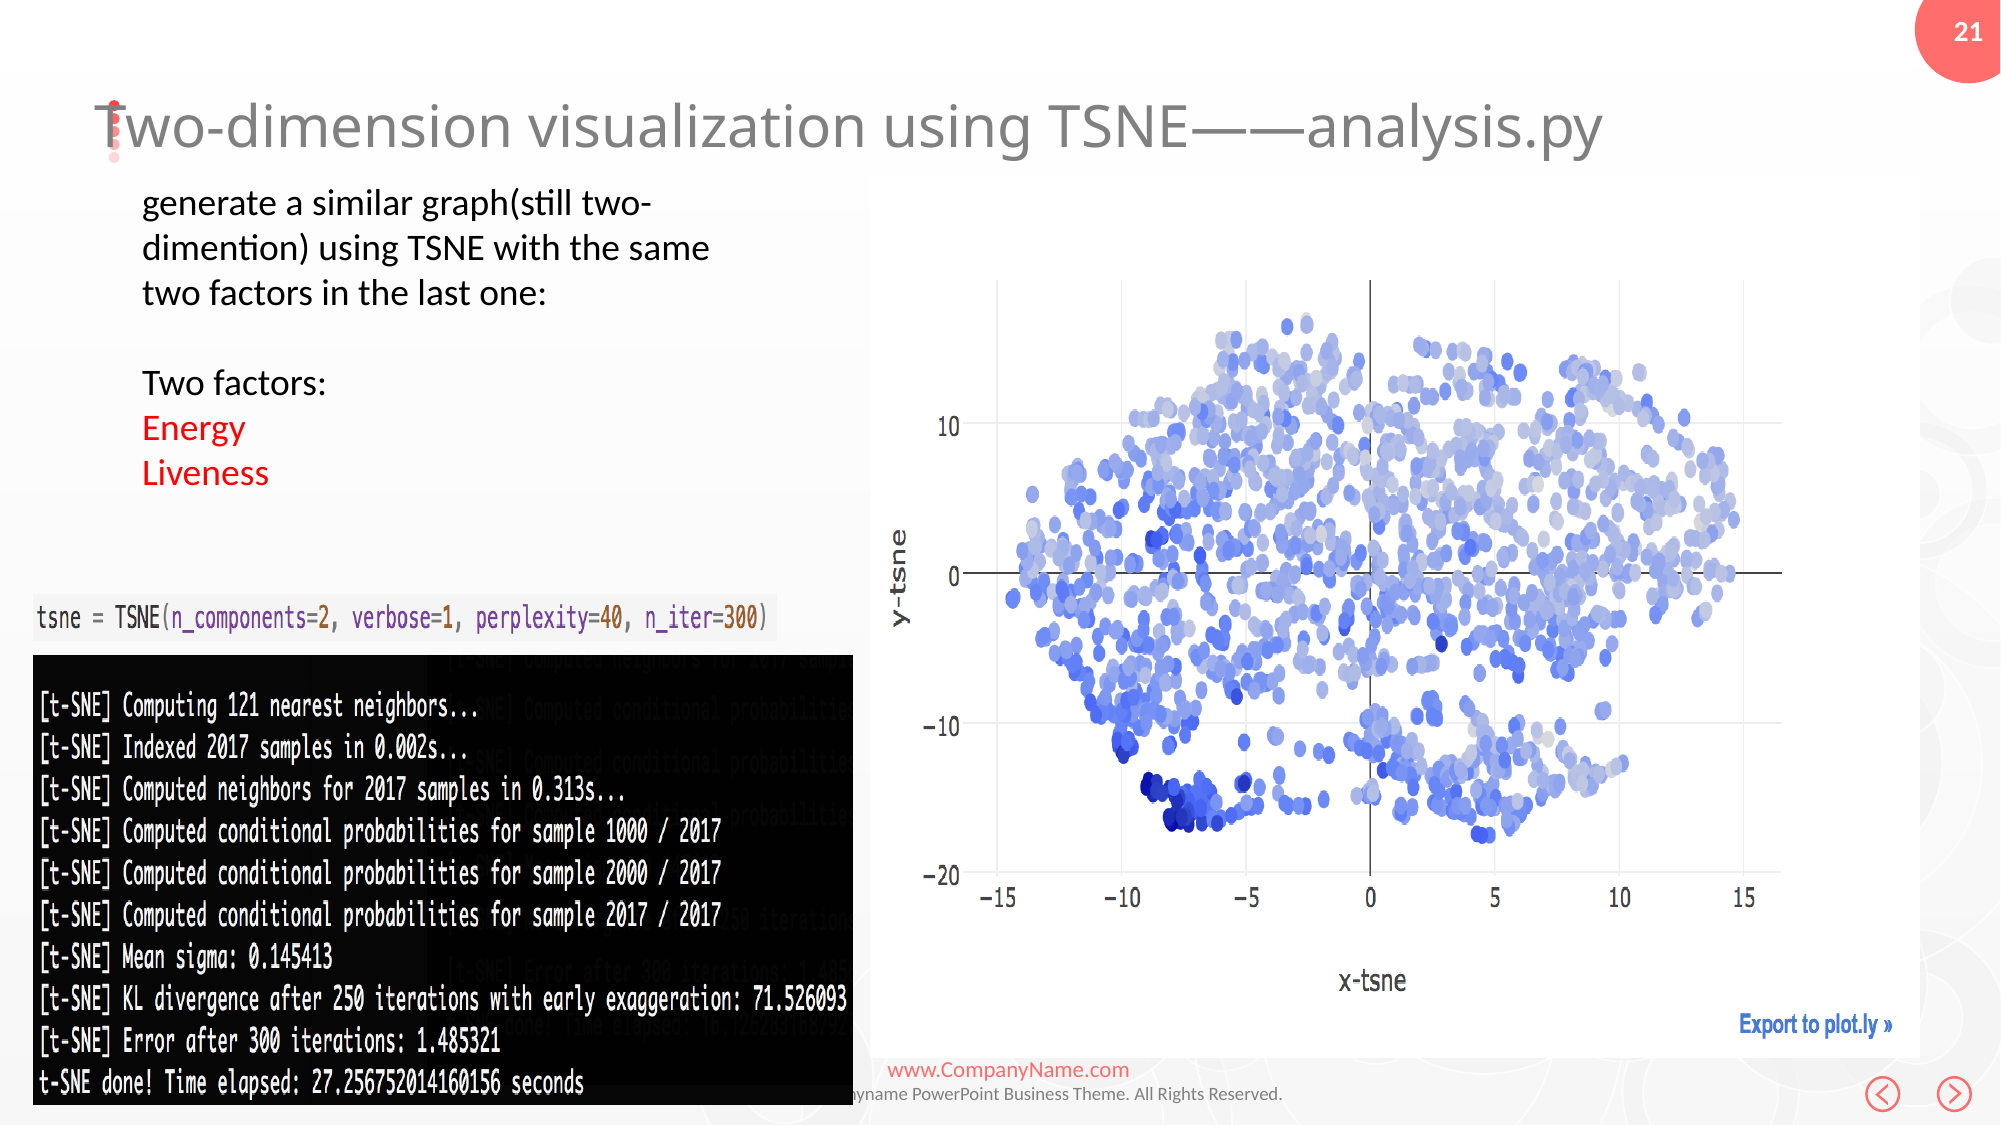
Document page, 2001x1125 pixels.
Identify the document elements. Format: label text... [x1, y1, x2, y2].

text_box Two-dimension visualization using TSNE——analysis.py [79, 82, 1619, 167]
picture [33, 594, 777, 641]
text_box generate a similar graph(still two-dimention) using TSNE with the same two factors in the last one: Two factors: Energy Liveness [127, 170, 777, 594]
picture [33, 655, 853, 1105]
picture [870, 177, 1920, 1058]
